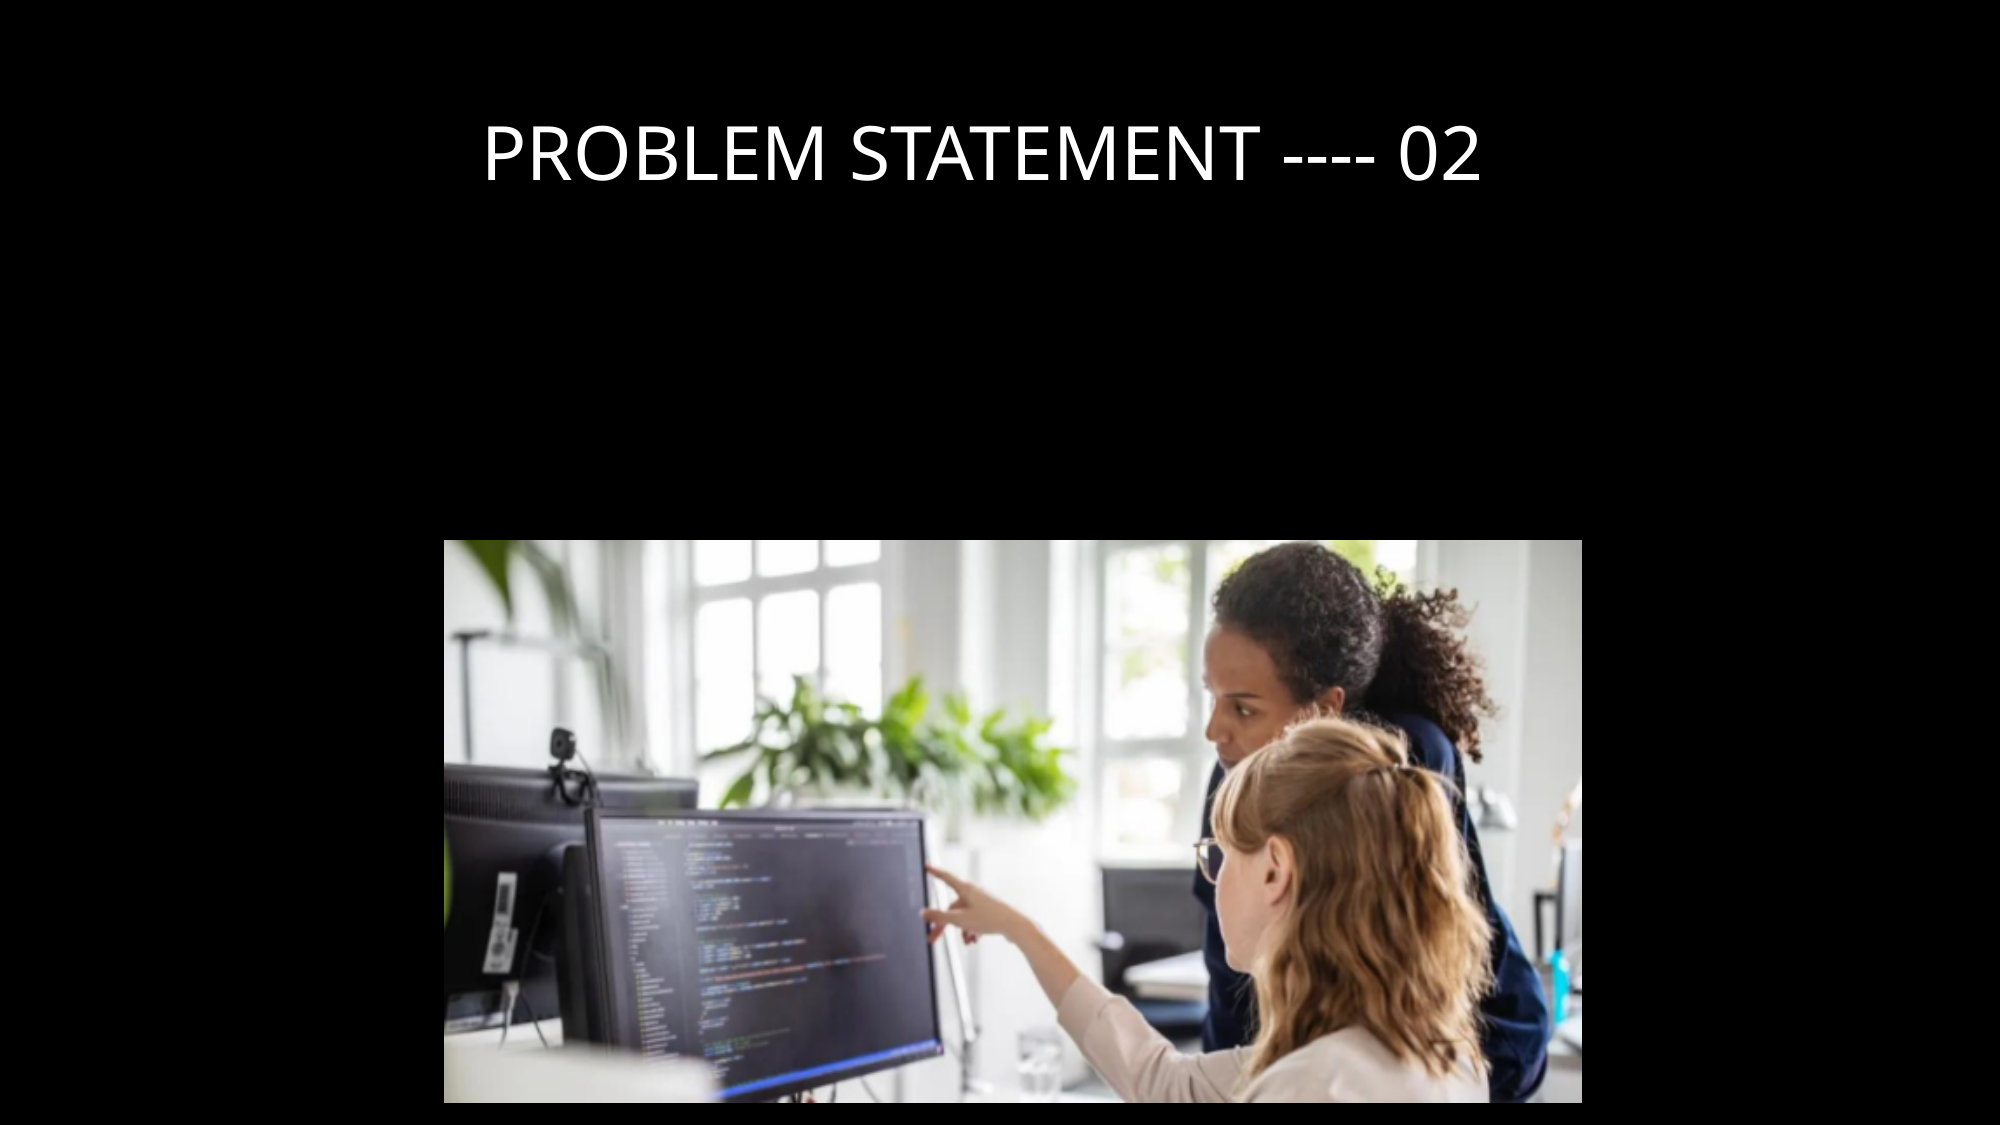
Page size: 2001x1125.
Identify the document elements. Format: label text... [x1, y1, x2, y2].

text_box PROBLEM STATEMENT ---- 02 [466, 98, 1499, 203]
picture [444, 540, 1582, 1103]
